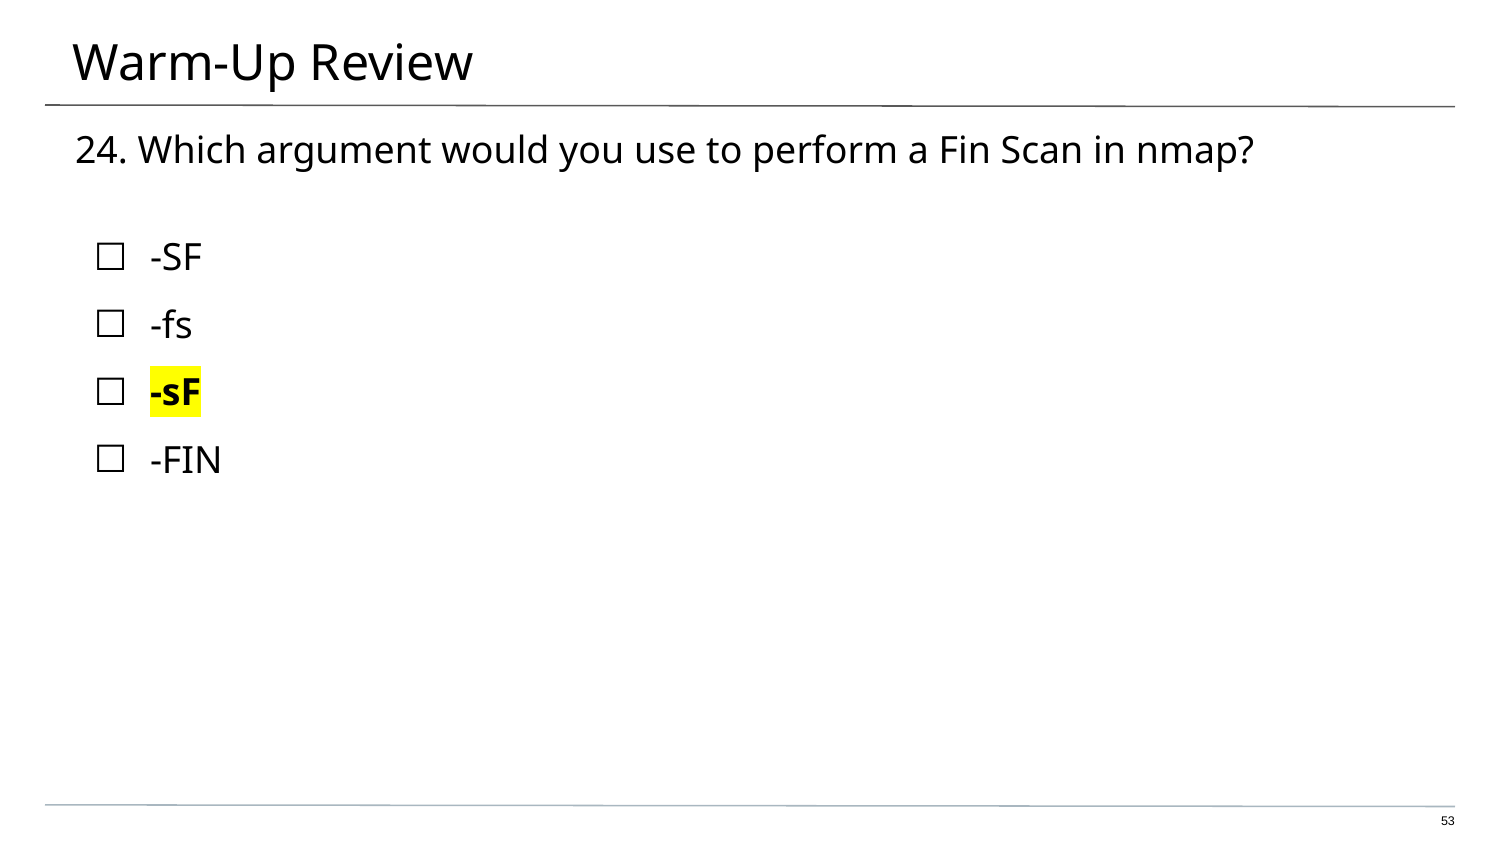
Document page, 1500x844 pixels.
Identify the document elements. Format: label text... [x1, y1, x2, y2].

title Warm-Up Review [0, 0, 1500, 88]
subtitle 24. Which argument would you use to perform a Fin Scan in nmap? [0, 110, 1500, 171]
slide_number 53 [1412, 813, 1455, 831]
list -SF -fs -sF -FIN [0, 210, 1500, 805]
